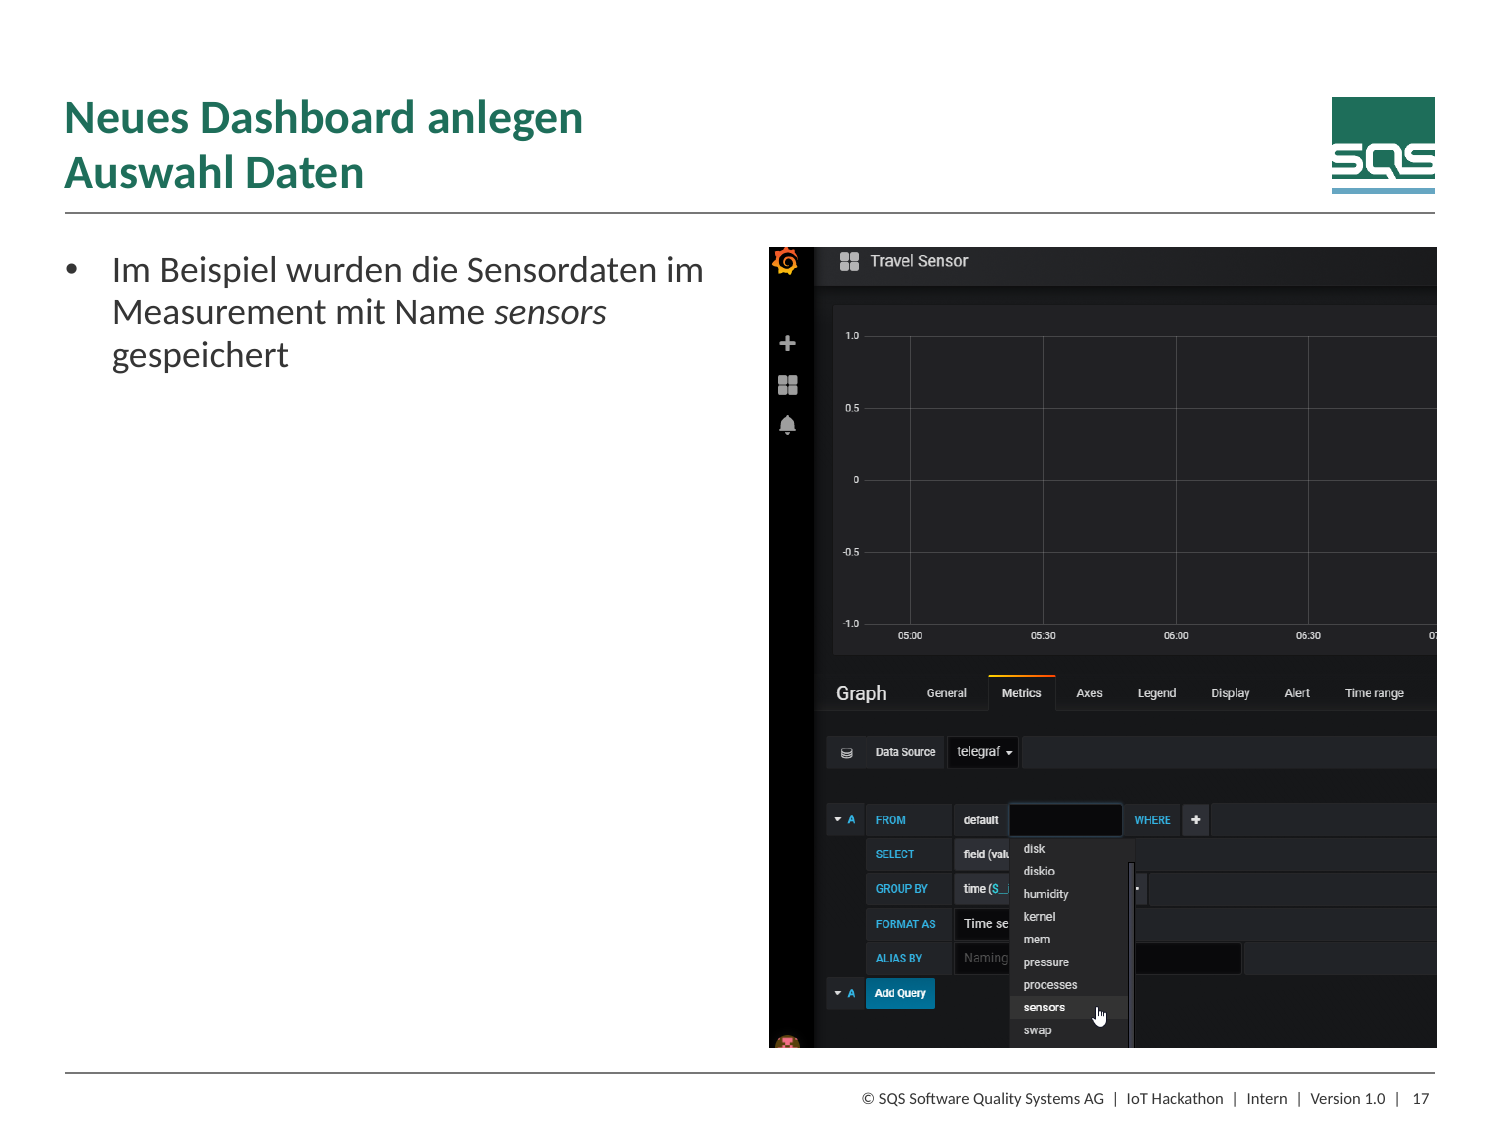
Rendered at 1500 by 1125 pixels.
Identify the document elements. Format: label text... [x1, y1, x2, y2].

title Neues Dashboard anlegen Auswahl Daten [64, 90, 1317, 209]
footer © SQS Software Quality Systems AG | IoT Hackathon | Intern | Version 1.0 | [64, 1089, 1406, 1112]
slide_number 17 [1406, 1089, 1436, 1111]
picture [1332, 97, 1435, 194]
picture [768, 247, 1437, 1048]
list Im Beispiel wurden die Sensordaten im Measurement mit Name sensors gespeichert [64, 248, 1435, 1060]
